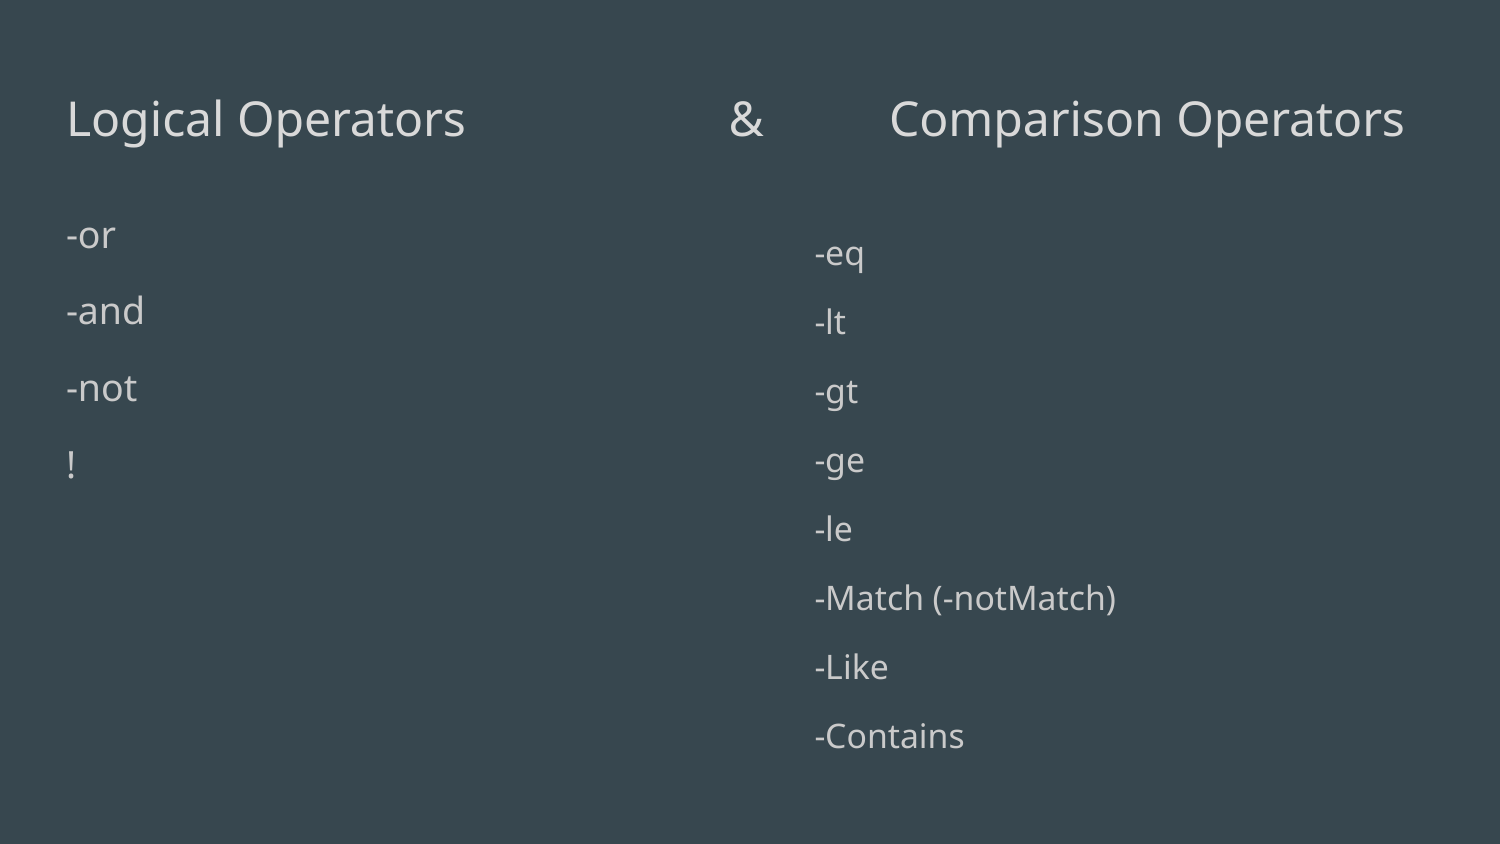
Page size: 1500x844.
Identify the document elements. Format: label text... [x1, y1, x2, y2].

list -or -and -not ! [51, 189, 701, 750]
list -eq -lt -gt -ge -le -Match (-notMatch) -Like -Contains [799, 211, 1449, 772]
title Logical Operators & Comparison Operators [51, 72, 1449, 167]
